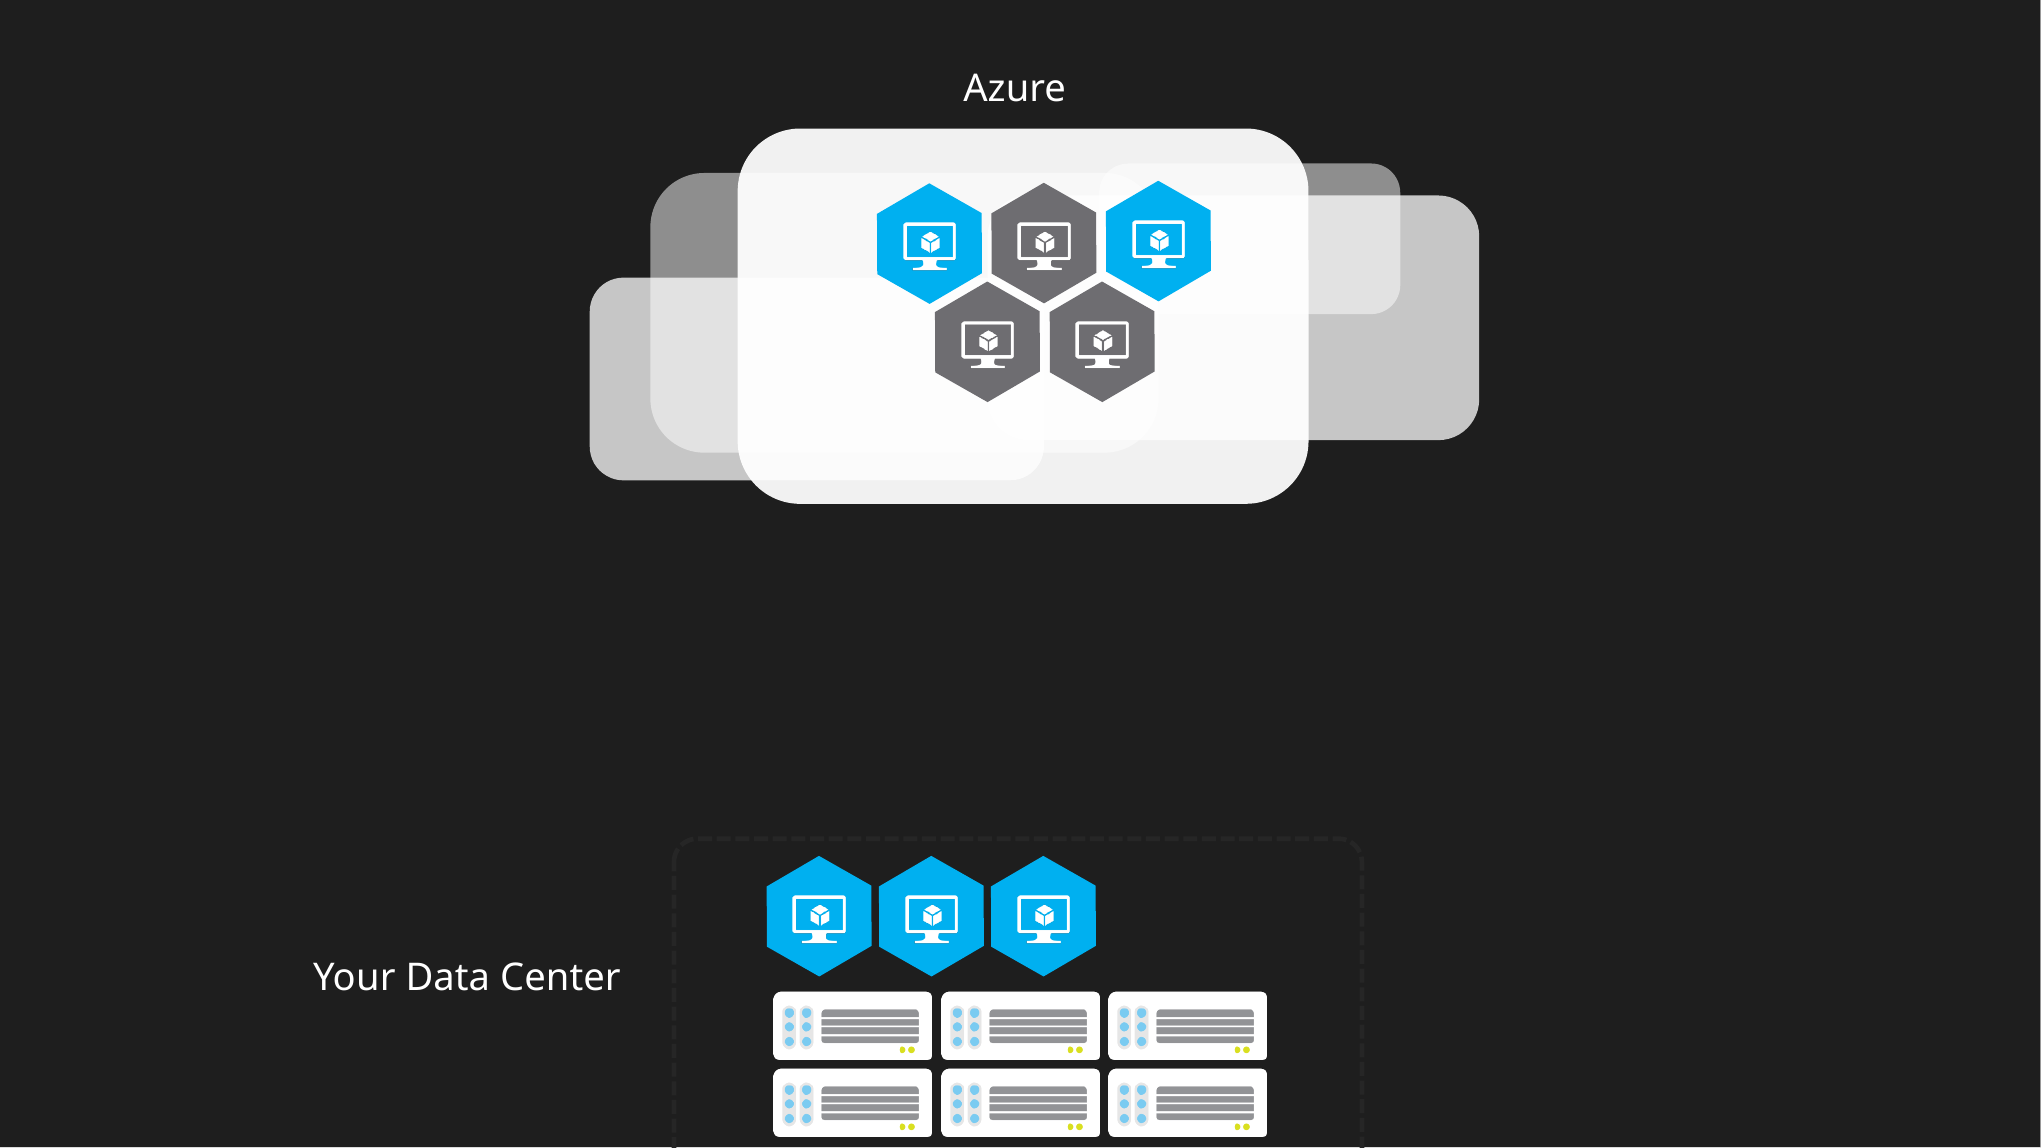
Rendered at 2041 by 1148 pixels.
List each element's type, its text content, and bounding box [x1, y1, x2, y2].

text_box [649, 172, 739, 276]
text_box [926, 296, 1049, 395]
text_box Azure [777, 71, 1252, 109]
text_box Your Data Center [146, 960, 621, 998]
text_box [1049, 294, 1163, 395]
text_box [758, 863, 870, 969]
text_box [751, 315, 1310, 505]
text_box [983, 190, 1105, 296]
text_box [1097, 188, 1220, 294]
text_box [673, 837, 1363, 1148]
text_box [868, 191, 991, 296]
text_box [1098, 162, 1402, 315]
text_box [736, 127, 1303, 276]
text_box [993, 863, 1105, 969]
text_box [588, 276, 1045, 482]
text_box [773, 991, 1267, 1137]
text_box [1310, 194, 1480, 441]
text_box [870, 863, 993, 969]
